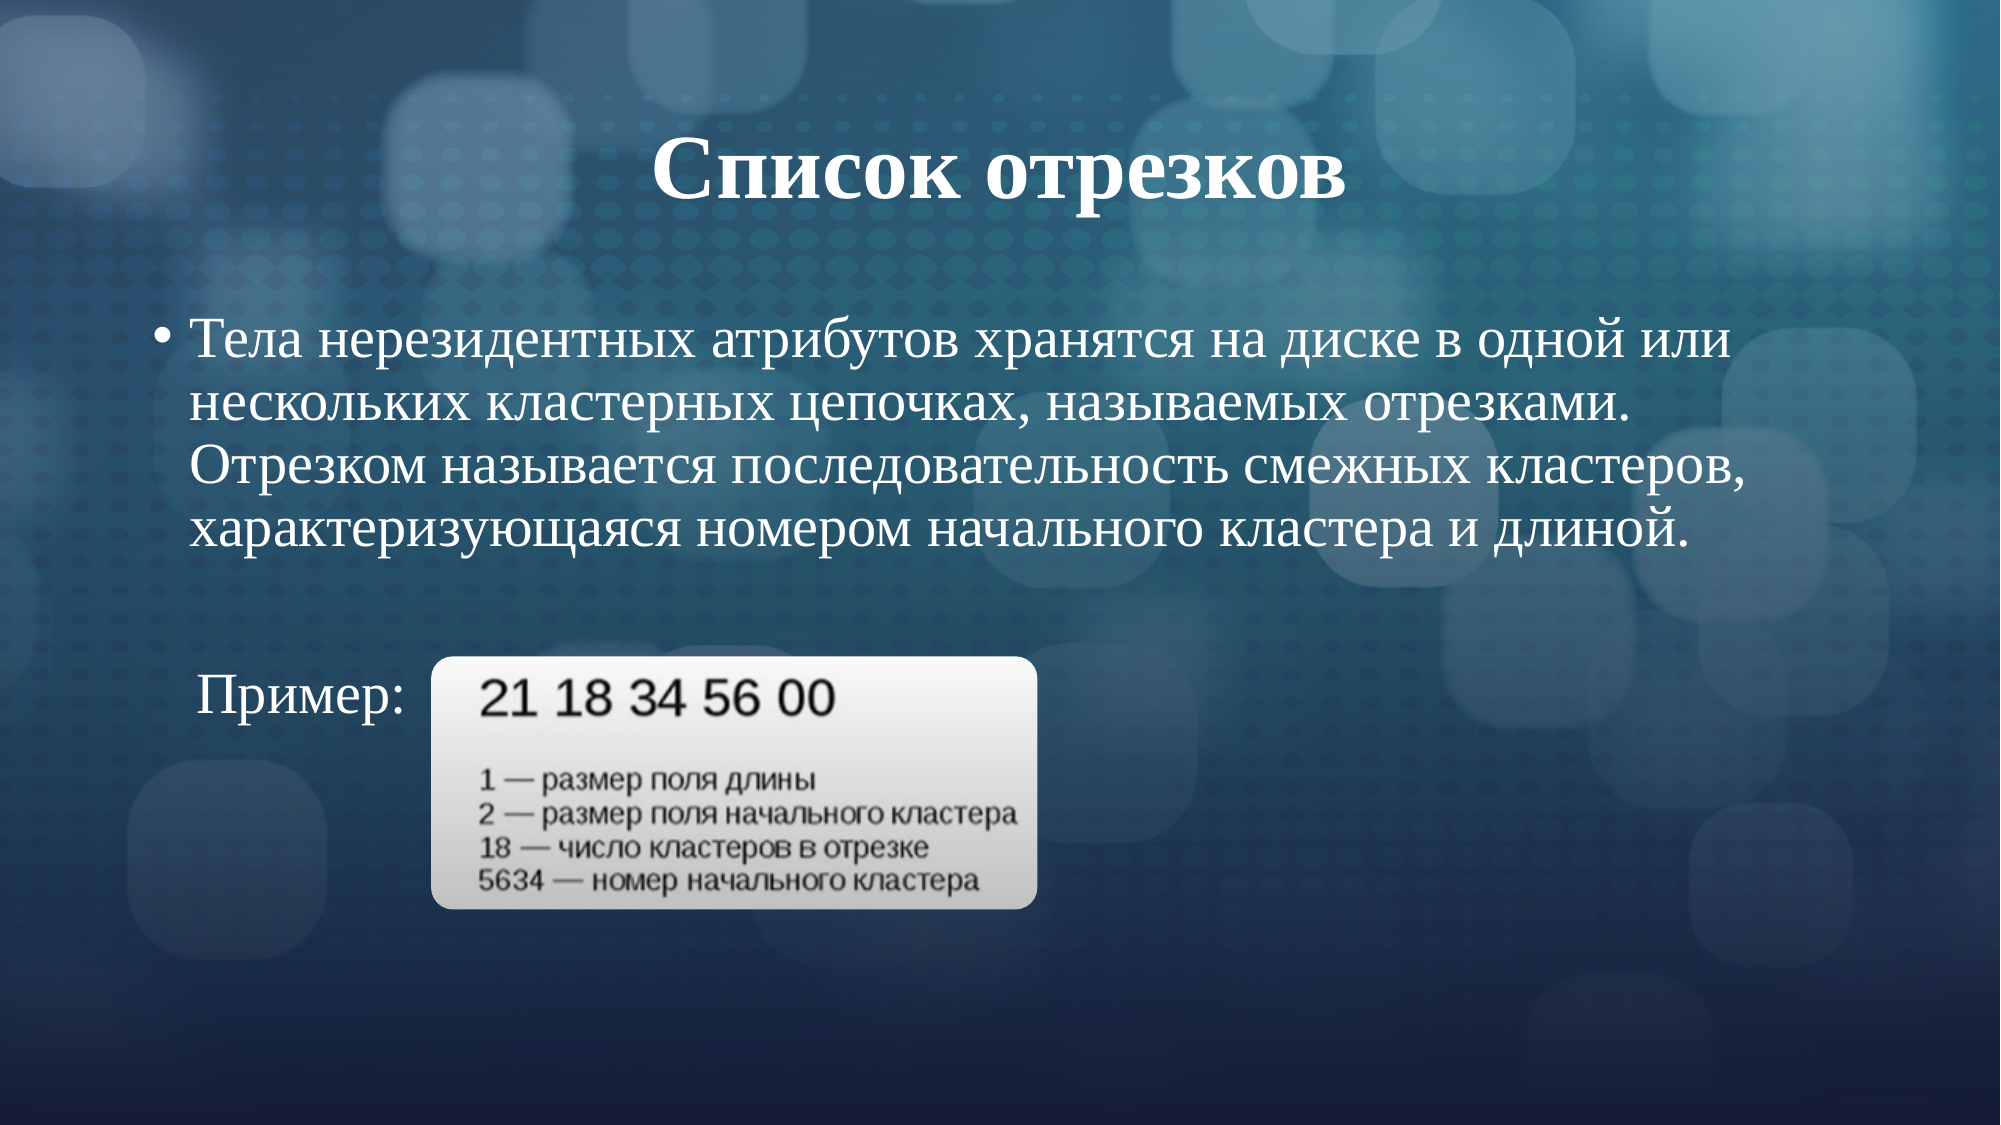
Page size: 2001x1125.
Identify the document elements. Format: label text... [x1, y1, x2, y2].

list Тела нерезидентных атрибутов хранятся на диске в одной или нескольких кластерных цепочках, называемых отрезками. Отрезком называется последовательность смежных кластеров, характеризующаяся номером начального кластера и длиной. Пример: [137, 299, 1863, 1014]
title Список отрезков [137, 59, 1863, 278]
picture [431, 656, 1038, 910]
